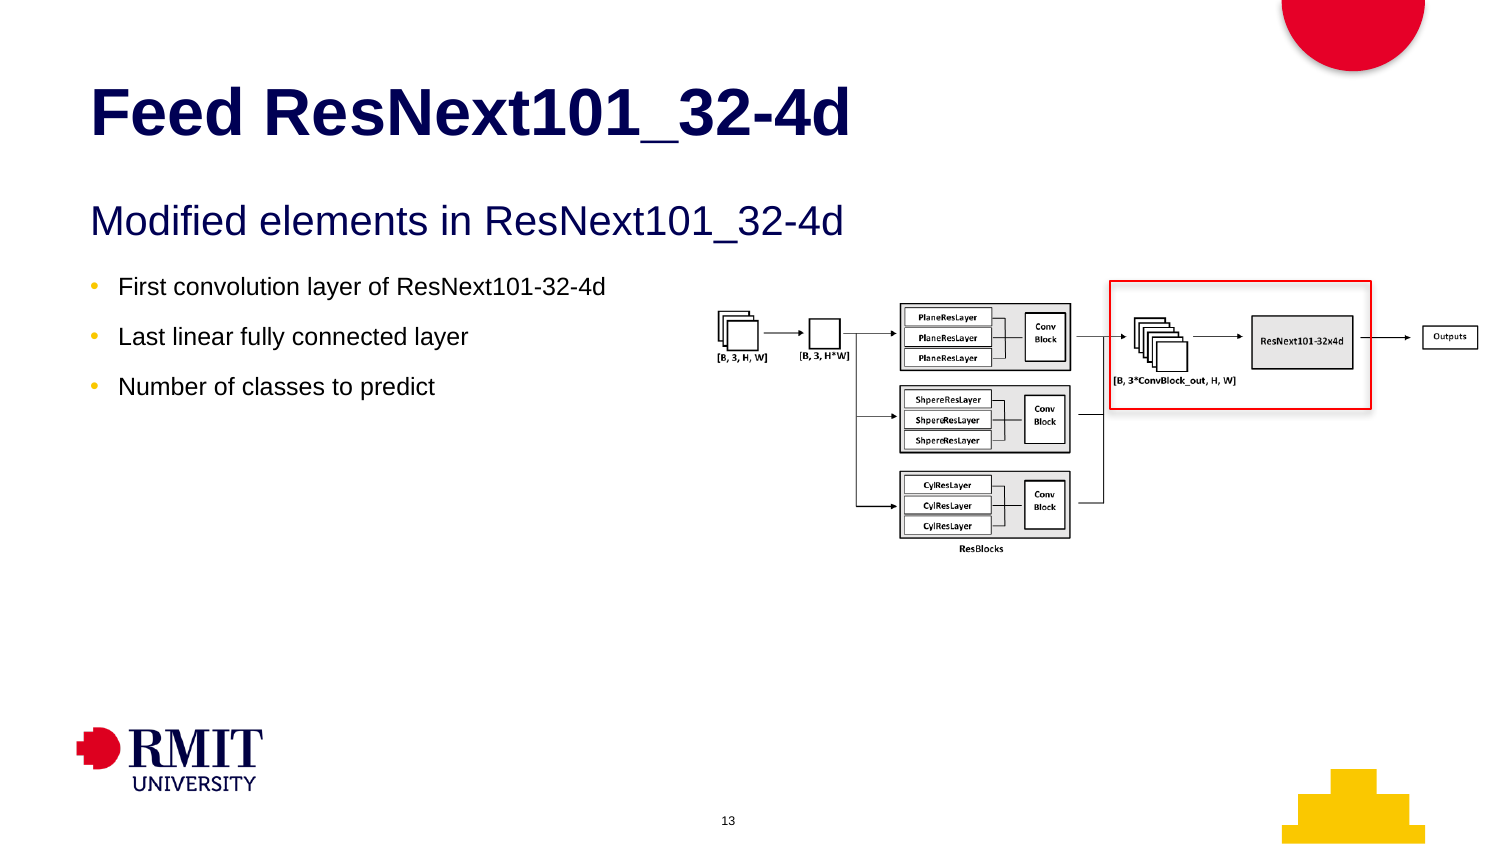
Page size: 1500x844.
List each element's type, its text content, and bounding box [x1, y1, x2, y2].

picture [57, 710, 281, 810]
list Modified elements in ResNext101_32-4d [75, 186, 1267, 281]
list First convolution layer of ResNext101-32-4d Last linear fully connected layer Number of classes to predict [75, 281, 710, 697]
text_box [700, 280, 1480, 566]
title Feed ResNext101_32-4d [75, 17, 1267, 186]
